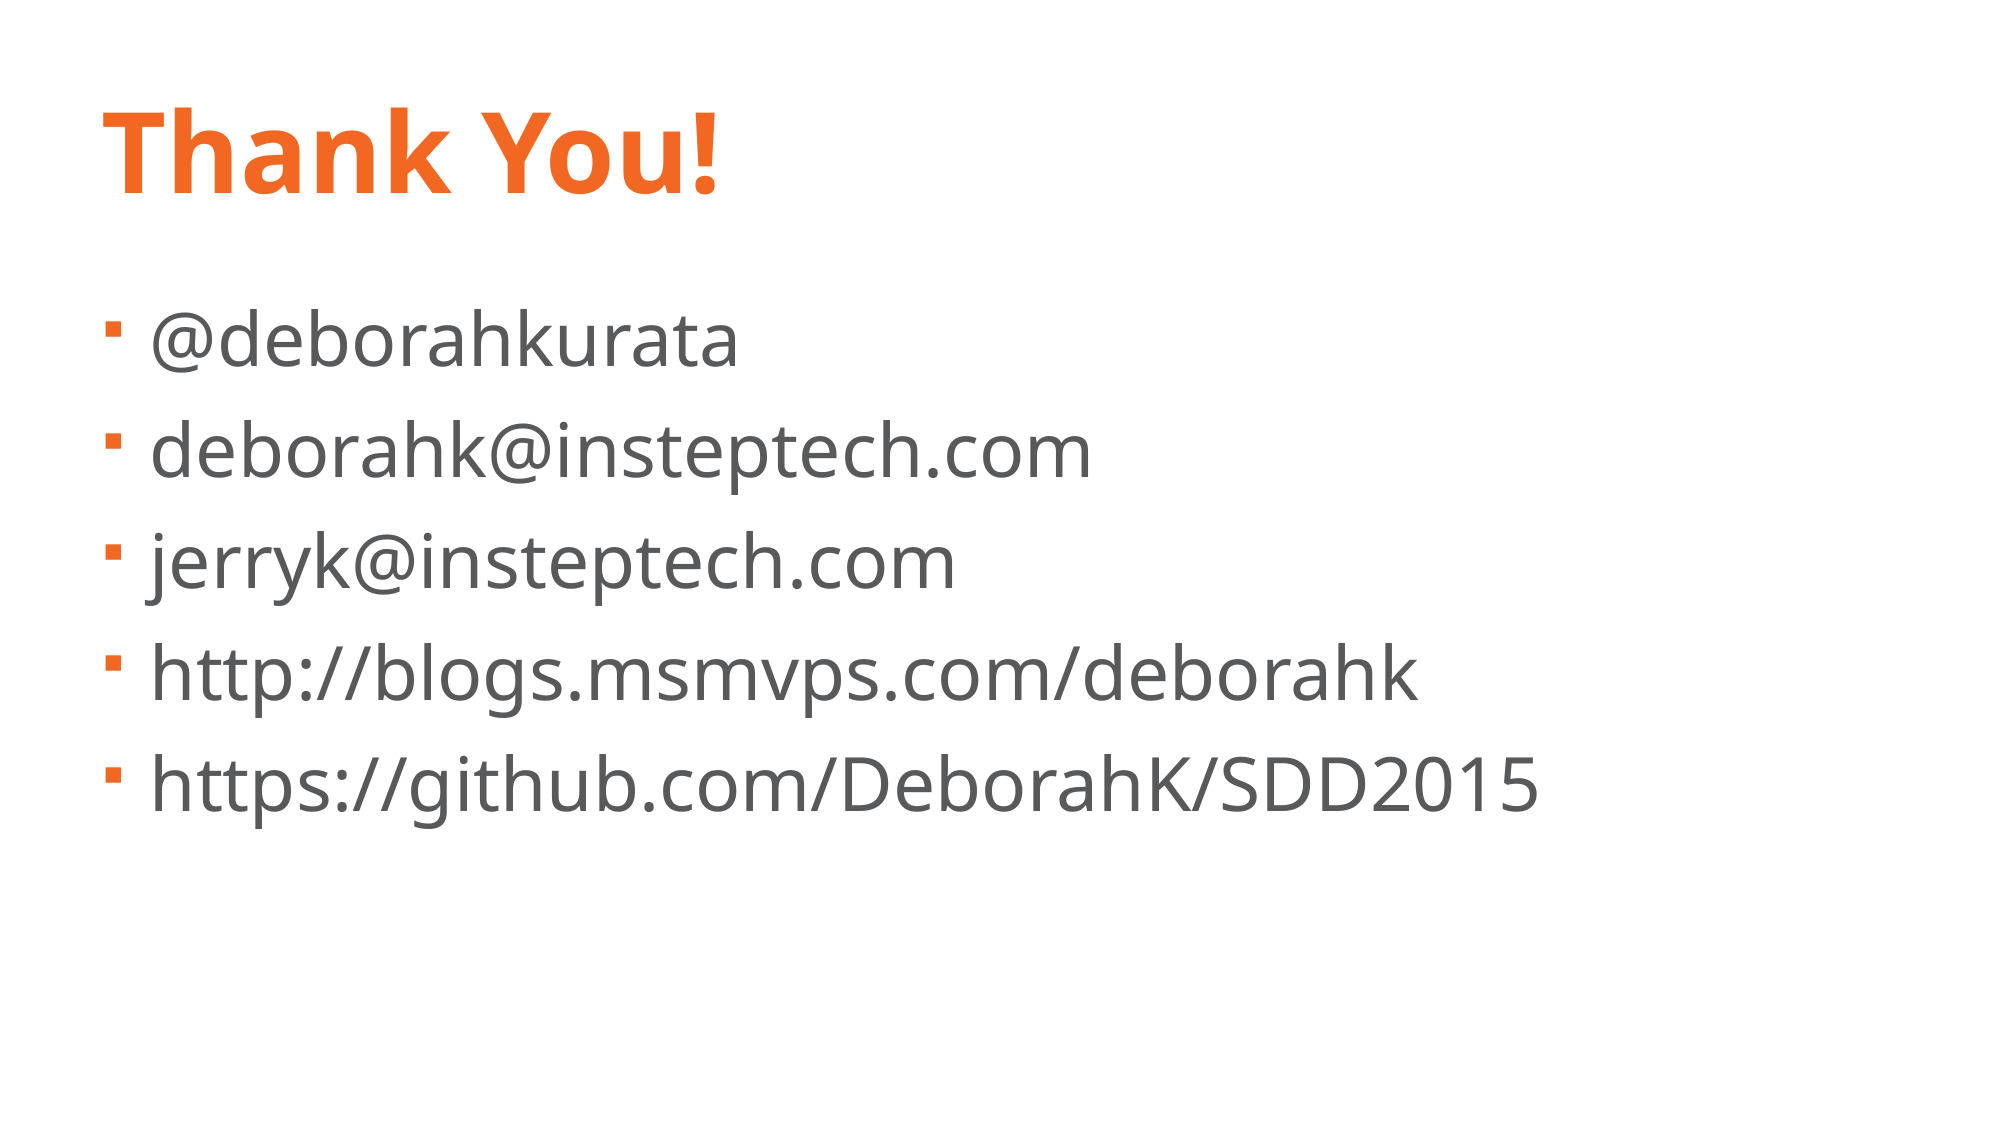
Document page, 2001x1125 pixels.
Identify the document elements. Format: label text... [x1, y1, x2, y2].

list @deborahkurata deborahk@insteptech.com jerryk@insteptech.com http://blogs.msmvps.com/deborahk https://github.com/DeborahK/SDD2015 [101, 291, 1903, 986]
title Thank You! [101, 30, 1903, 289]
